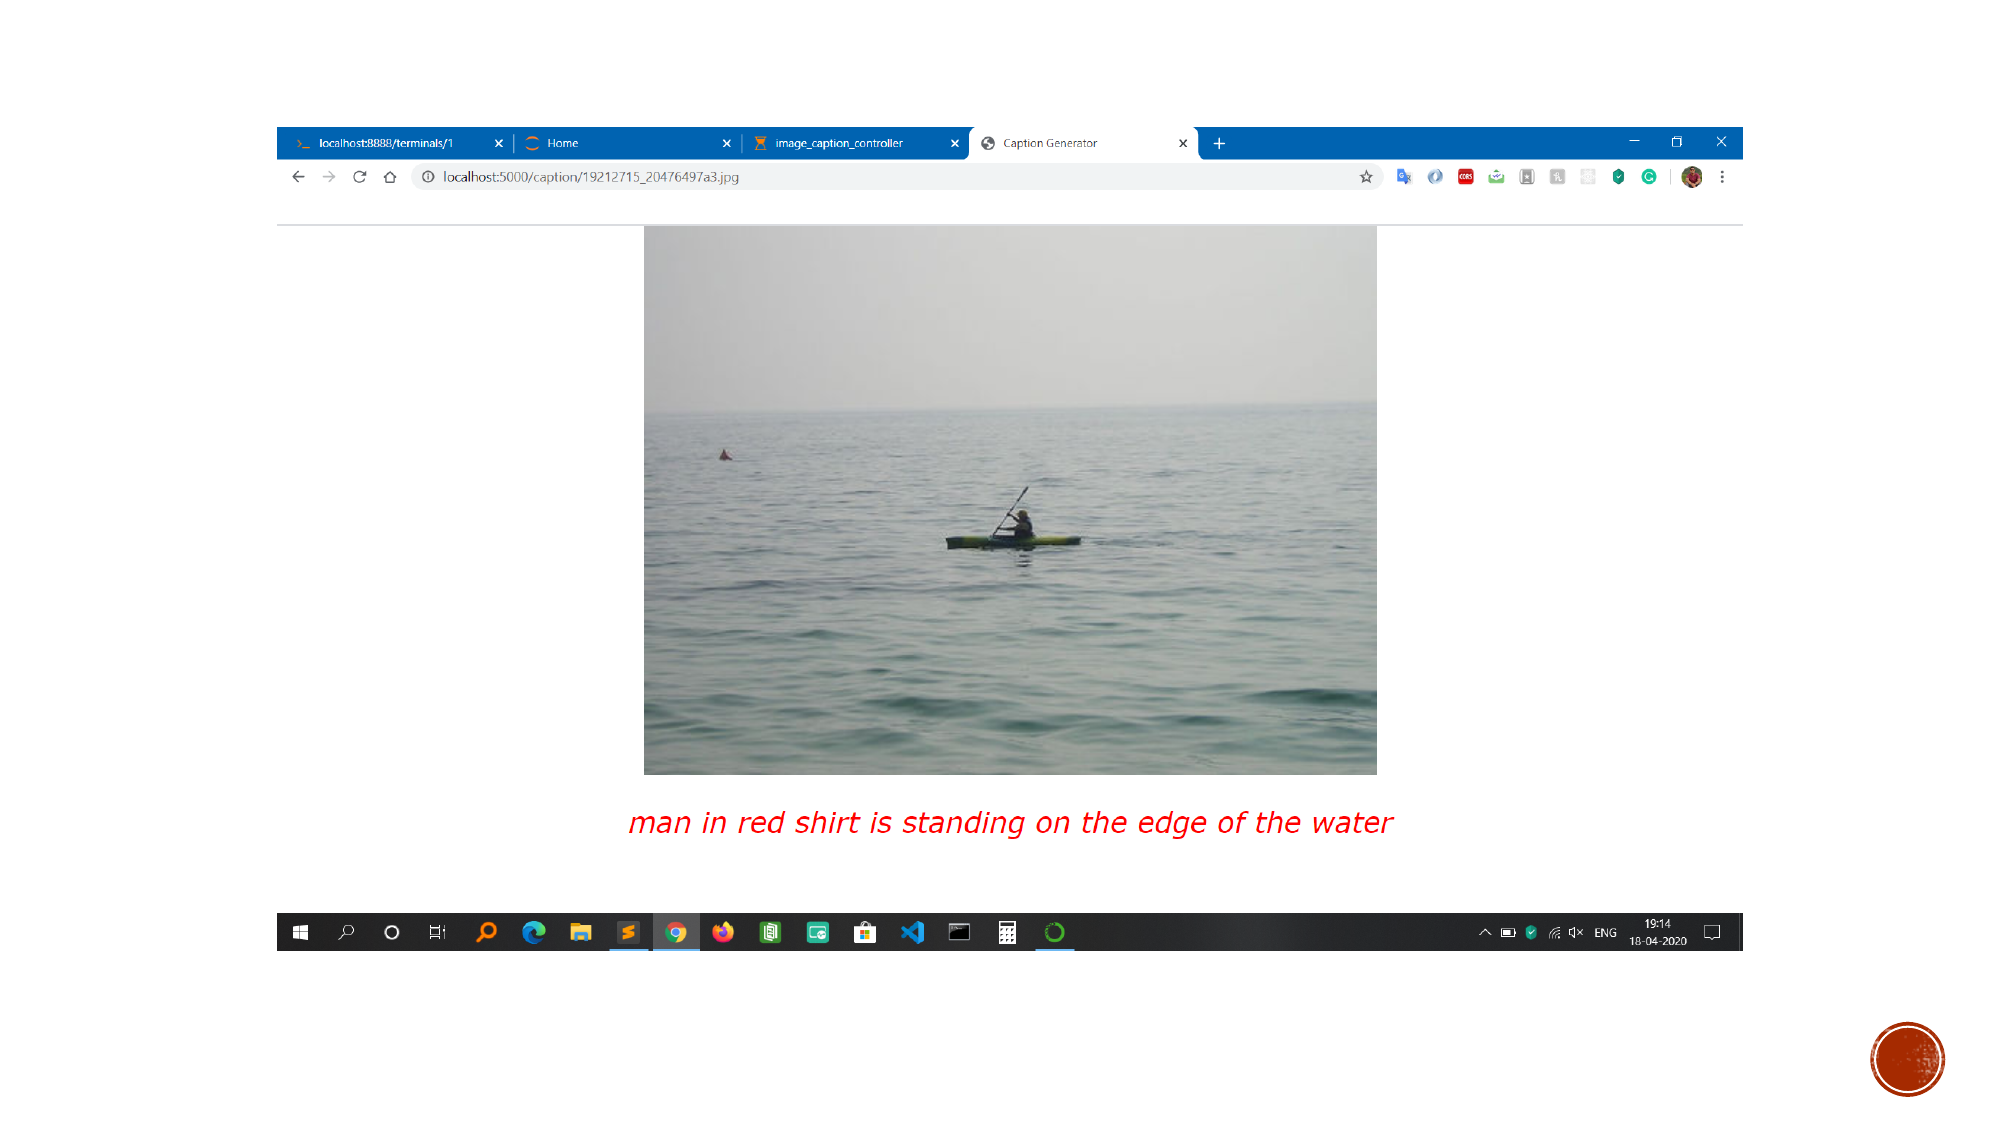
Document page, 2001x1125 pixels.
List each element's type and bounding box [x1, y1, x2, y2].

list [282, 130, 1740, 947]
